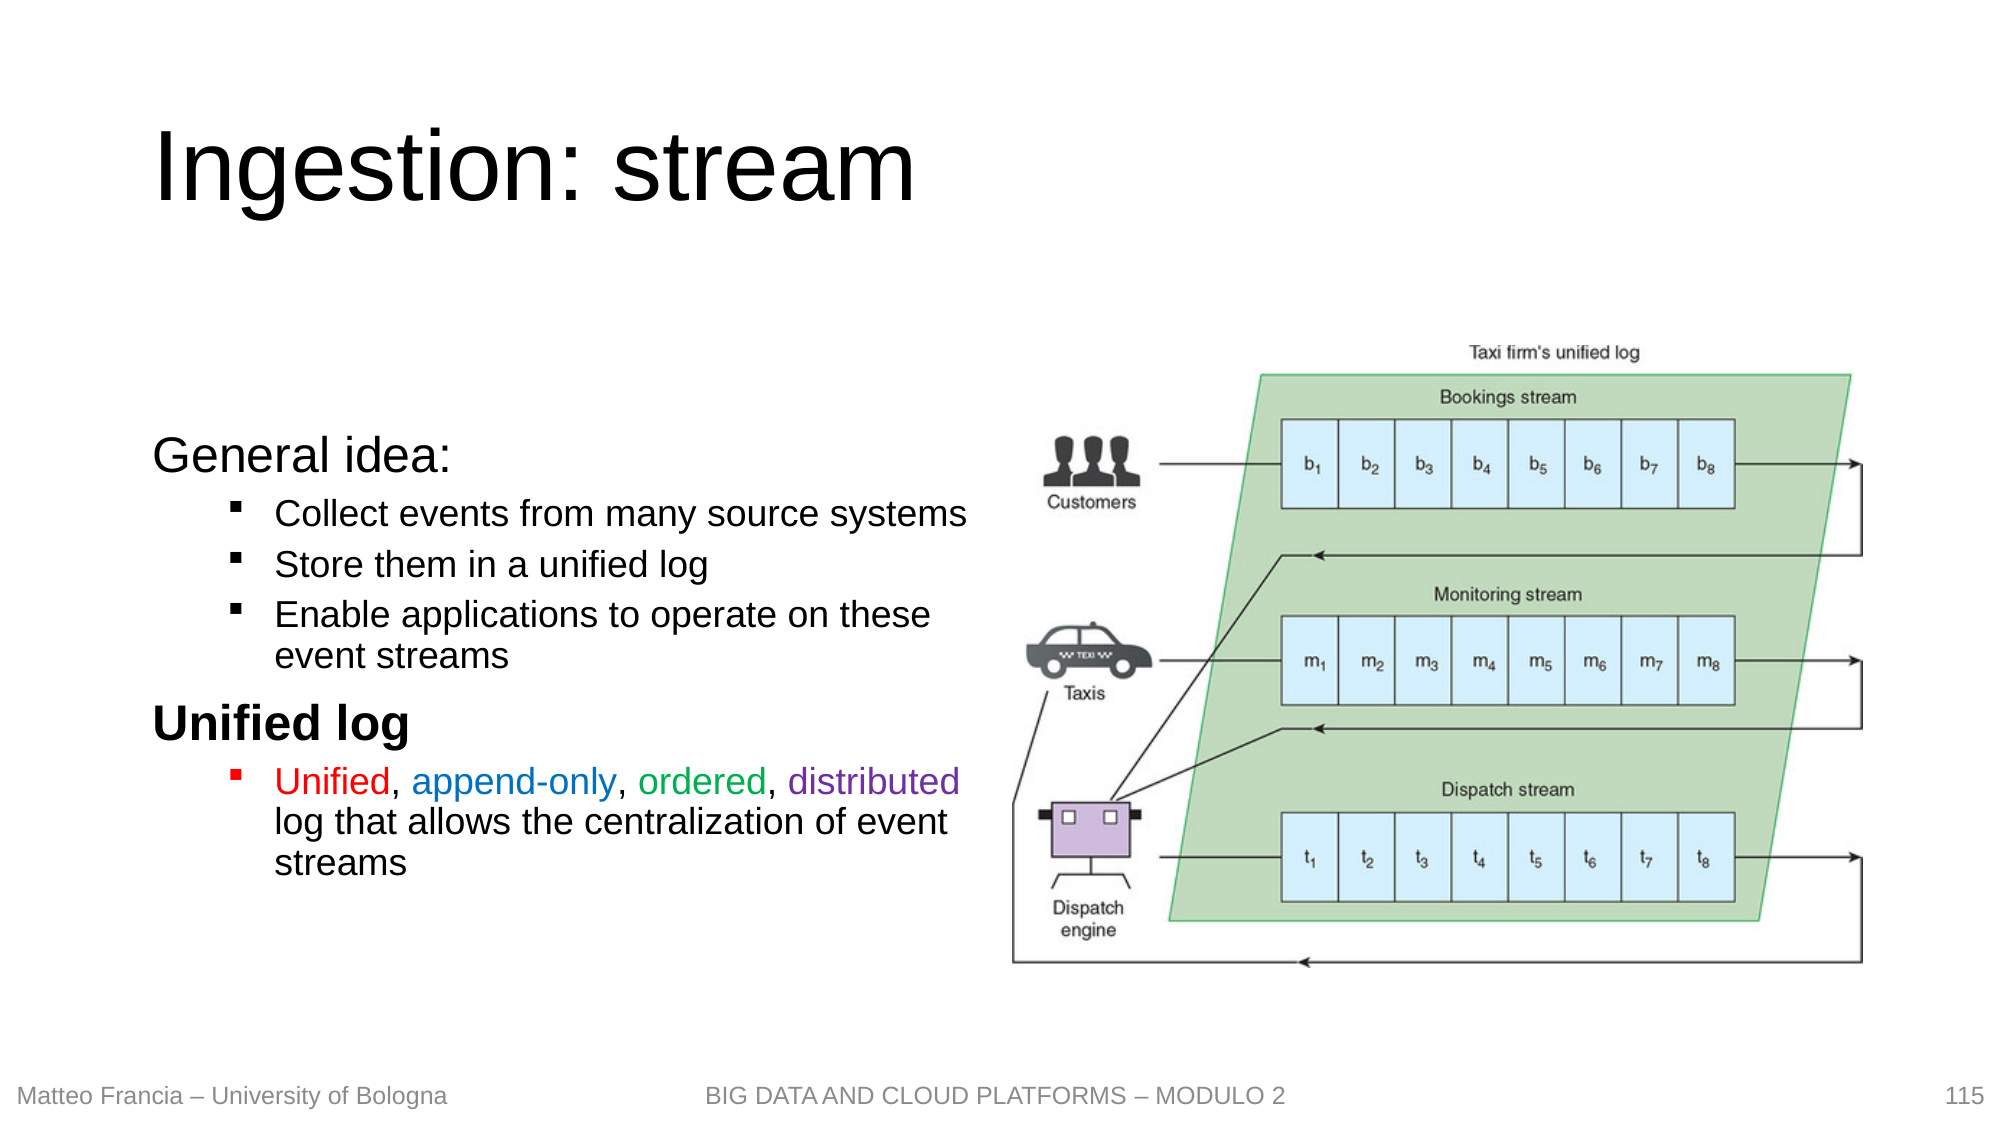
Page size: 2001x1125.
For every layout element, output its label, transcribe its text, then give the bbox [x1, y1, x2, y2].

footer Matteo Francia – University of Bologna [0, 1065, 466, 1125]
title Ingestion: stream [137, 59, 1863, 278]
list General idea: Collect events from many source systems Store them in a unified log Enable applications to operate on these event streams Unified log Unified, append-only, ordered, distributed log that allows the centralization of event streams [137, 299, 988, 1014]
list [1012, 345, 1863, 968]
slide_number 115 [1550, 1065, 2000, 1125]
